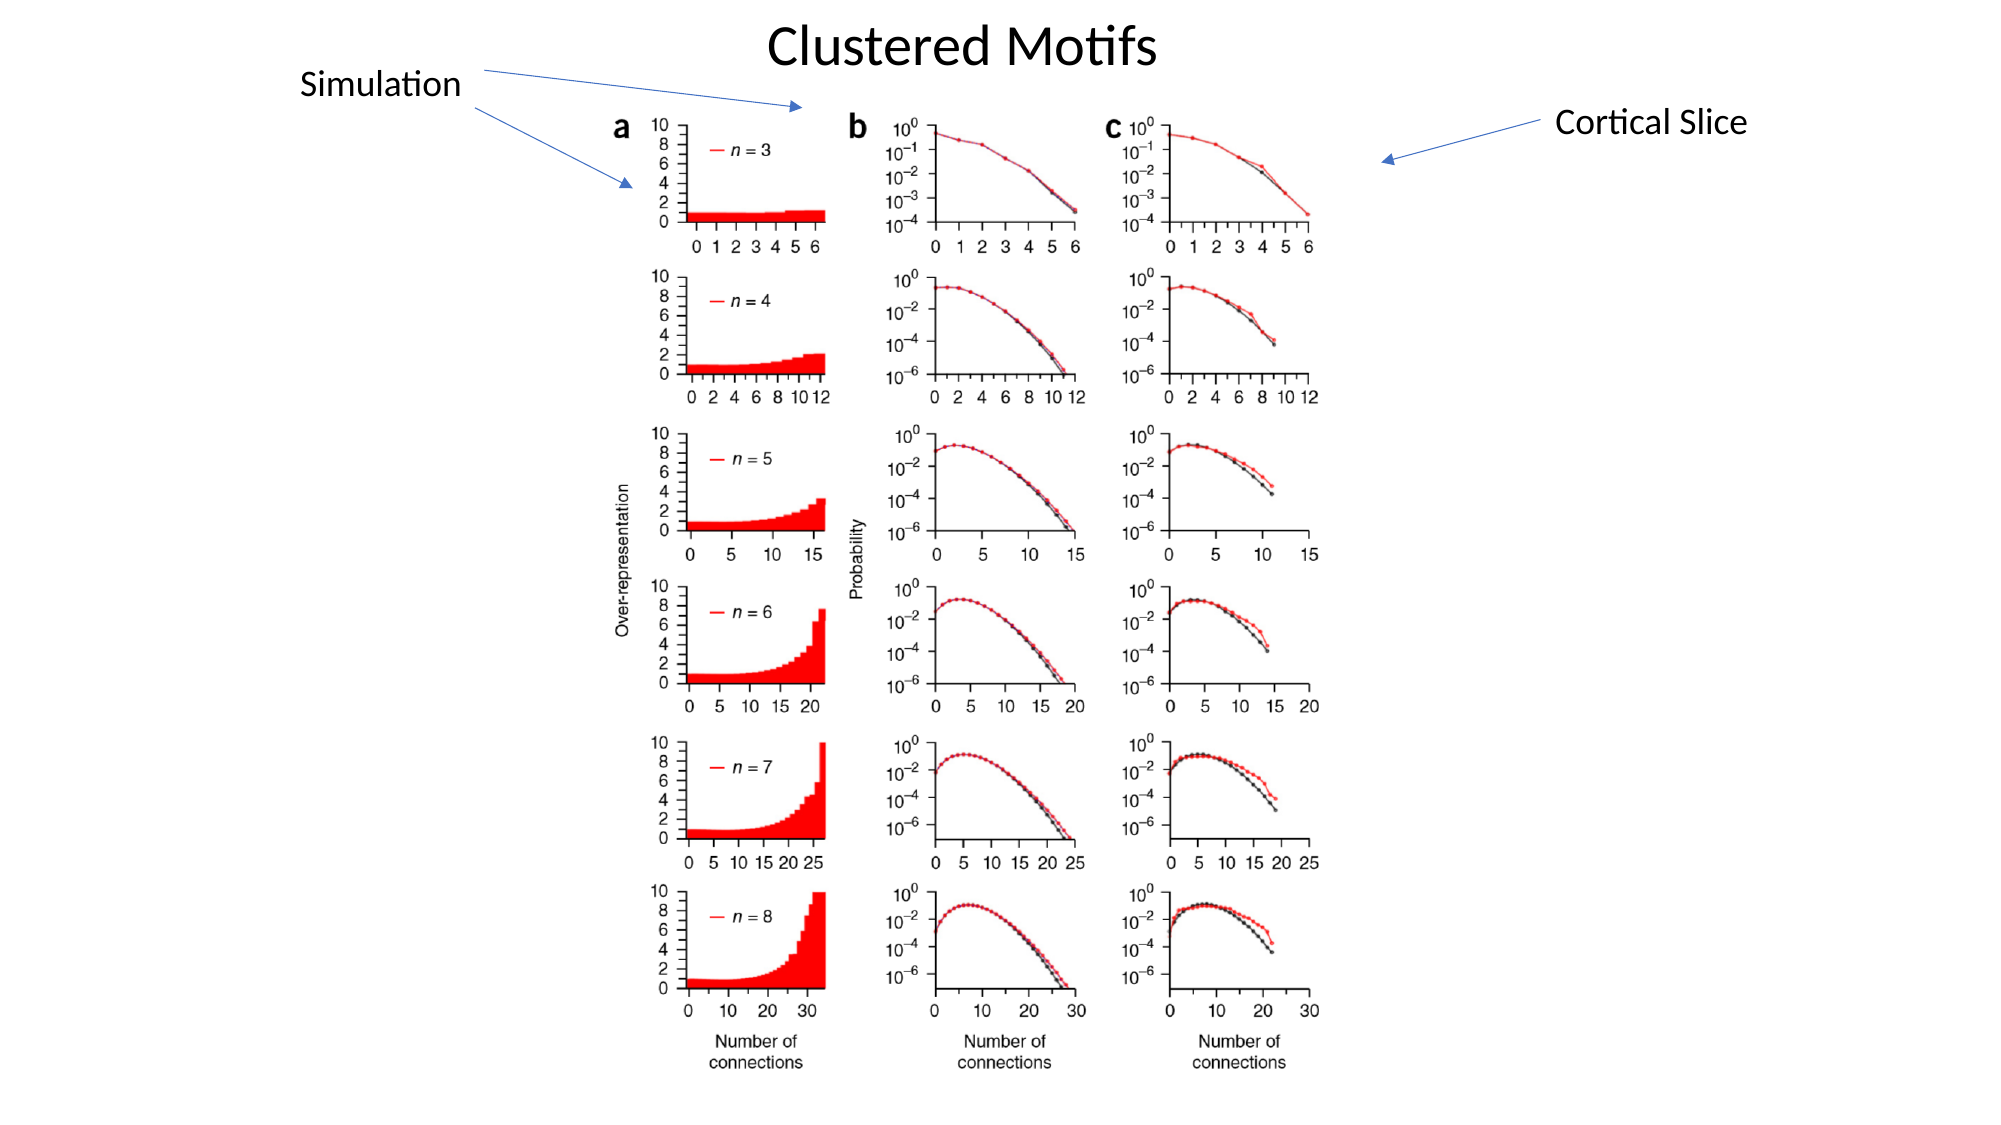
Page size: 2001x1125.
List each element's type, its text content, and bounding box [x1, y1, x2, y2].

text_box Simulation [285, 51, 499, 112]
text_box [474, 107, 633, 189]
picture [587, 82, 1362, 1098]
text_box Clustered Motifs [753, 0, 1783, 85]
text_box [1381, 119, 1541, 163]
text_box Cortical Slice [1540, 89, 1799, 150]
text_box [484, 70, 803, 108]
